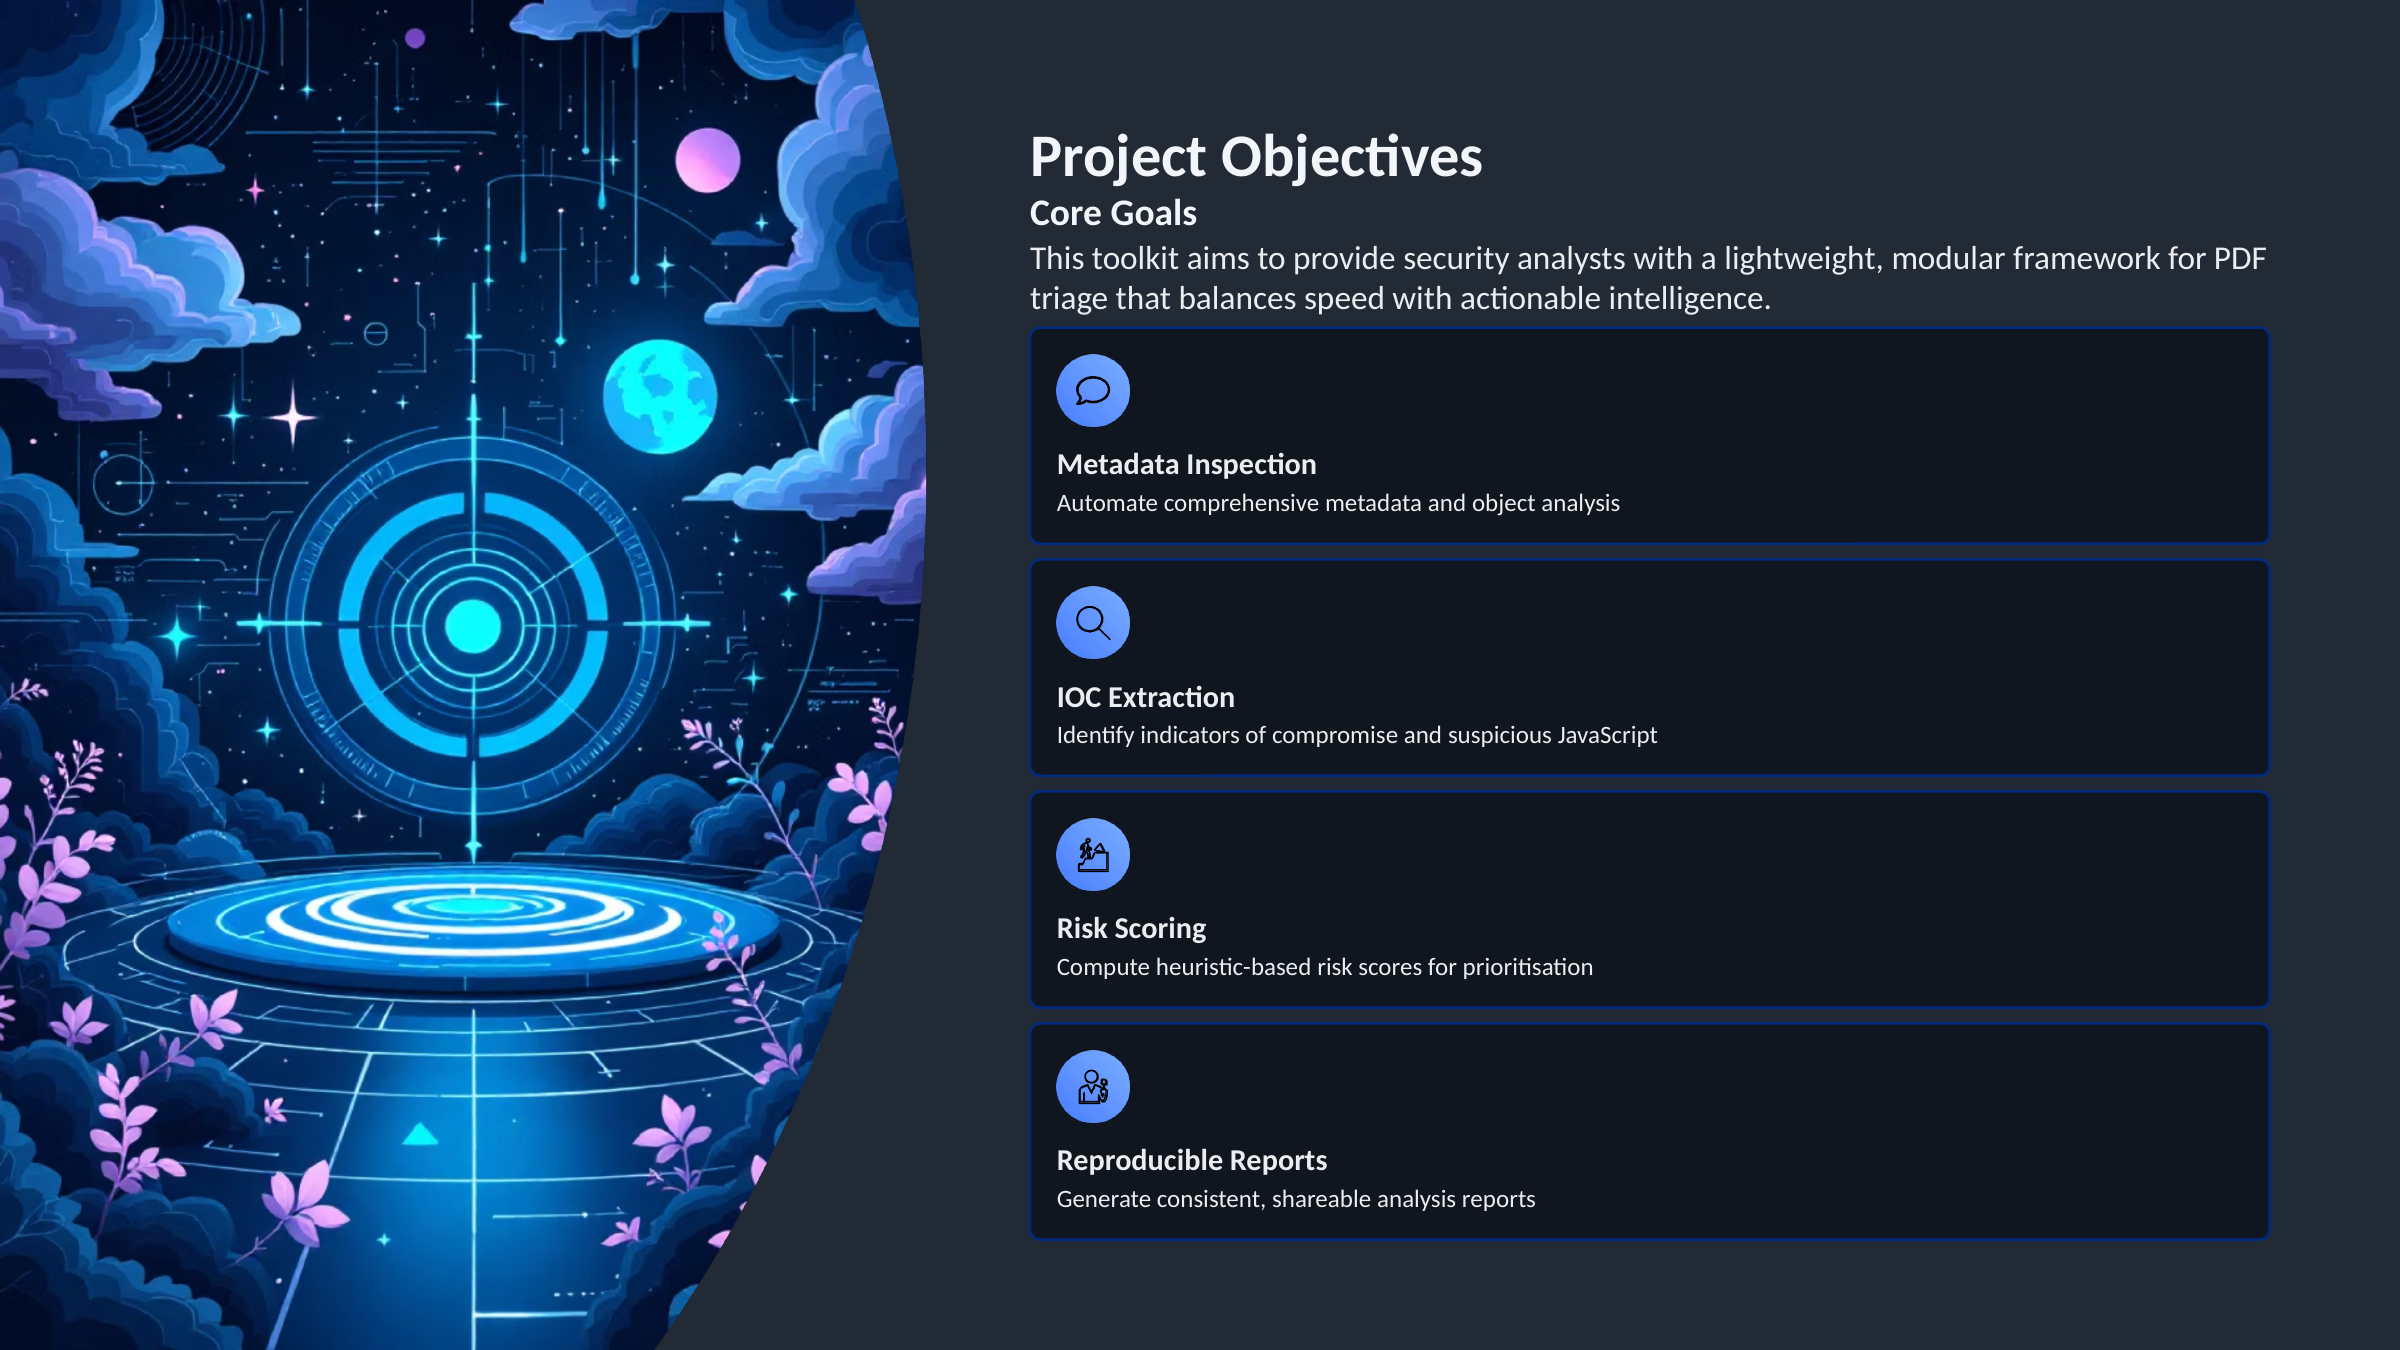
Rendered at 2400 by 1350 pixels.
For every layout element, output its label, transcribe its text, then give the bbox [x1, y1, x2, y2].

text_box Metadata Inspection [1056, 442, 1364, 482]
text_box This toolkit aims to provide security analysts with a lightweight, modular framework for PDF triage that balances speed with actionable intelligence. [1030, 236, 2270, 289]
picture [1056, 1049, 1130, 1123]
text_box Automate comprehensive metadata and object analysis [1056, 491, 2244, 518]
text_box Generate consistent, shareable analysis reports [1056, 1187, 2244, 1213]
text_box [1030, 791, 2270, 1008]
text_box Risk Scoring [1056, 906, 1360, 946]
text_box [1030, 1023, 2270, 1240]
text_box Core Goals [1030, 194, 1333, 234]
text_box [1030, 559, 2270, 776]
text_box Project Objectives [1030, 110, 1635, 189]
text_box Compute heuristic-based risk scores for prioritisation [1056, 955, 2244, 981]
text_box Identify indicators of compromise and suspicious JavaScript [1056, 723, 2244, 750]
picture [1056, 354, 1130, 427]
picture [0, 0, 945, 1350]
text_box IOC Extraction [1056, 674, 1360, 714]
picture [1056, 818, 1130, 891]
text_box [1030, 327, 2270, 544]
picture [1056, 586, 1130, 659]
text_box Reproducible Reports [1056, 1138, 1378, 1178]
